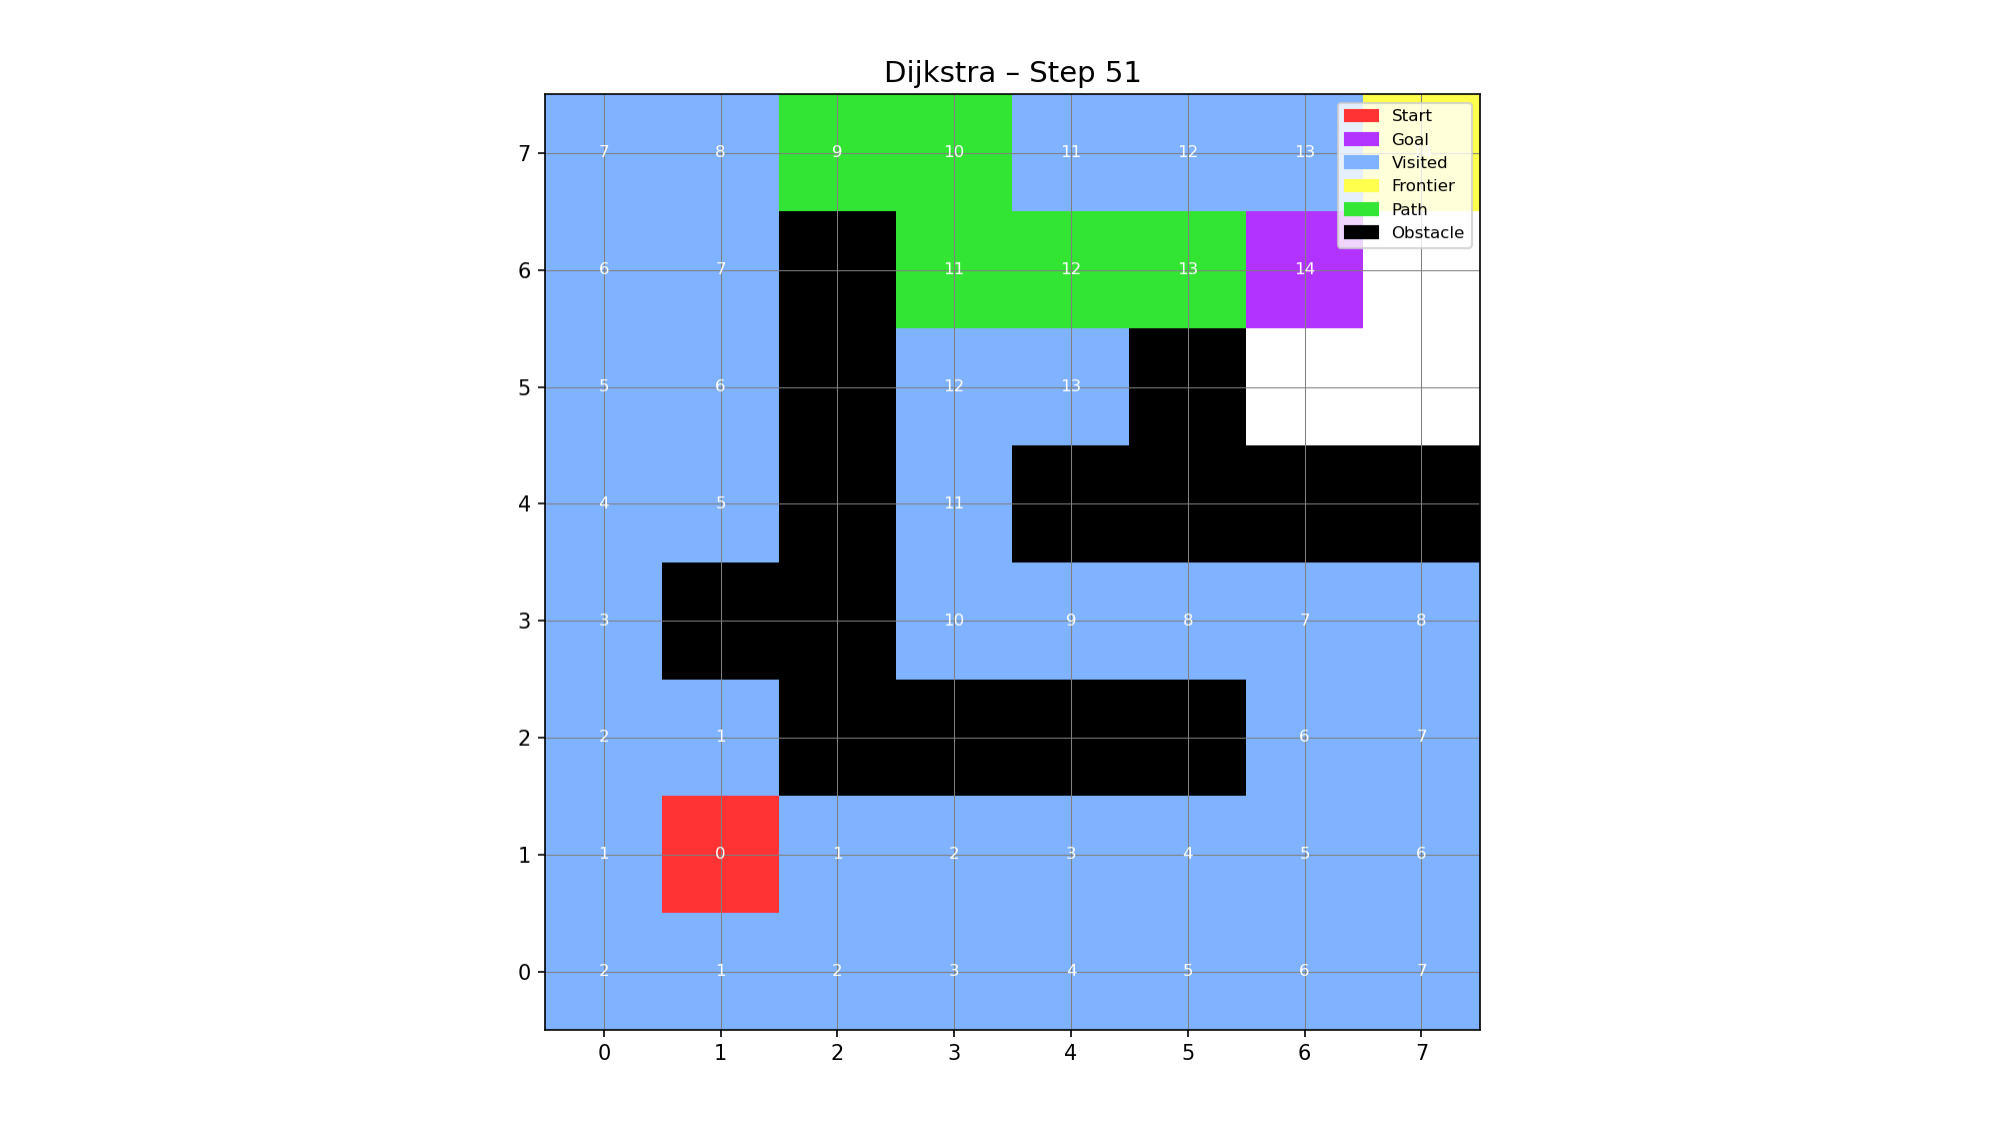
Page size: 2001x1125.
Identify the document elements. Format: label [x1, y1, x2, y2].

picture [474, 37, 1526, 1088]
